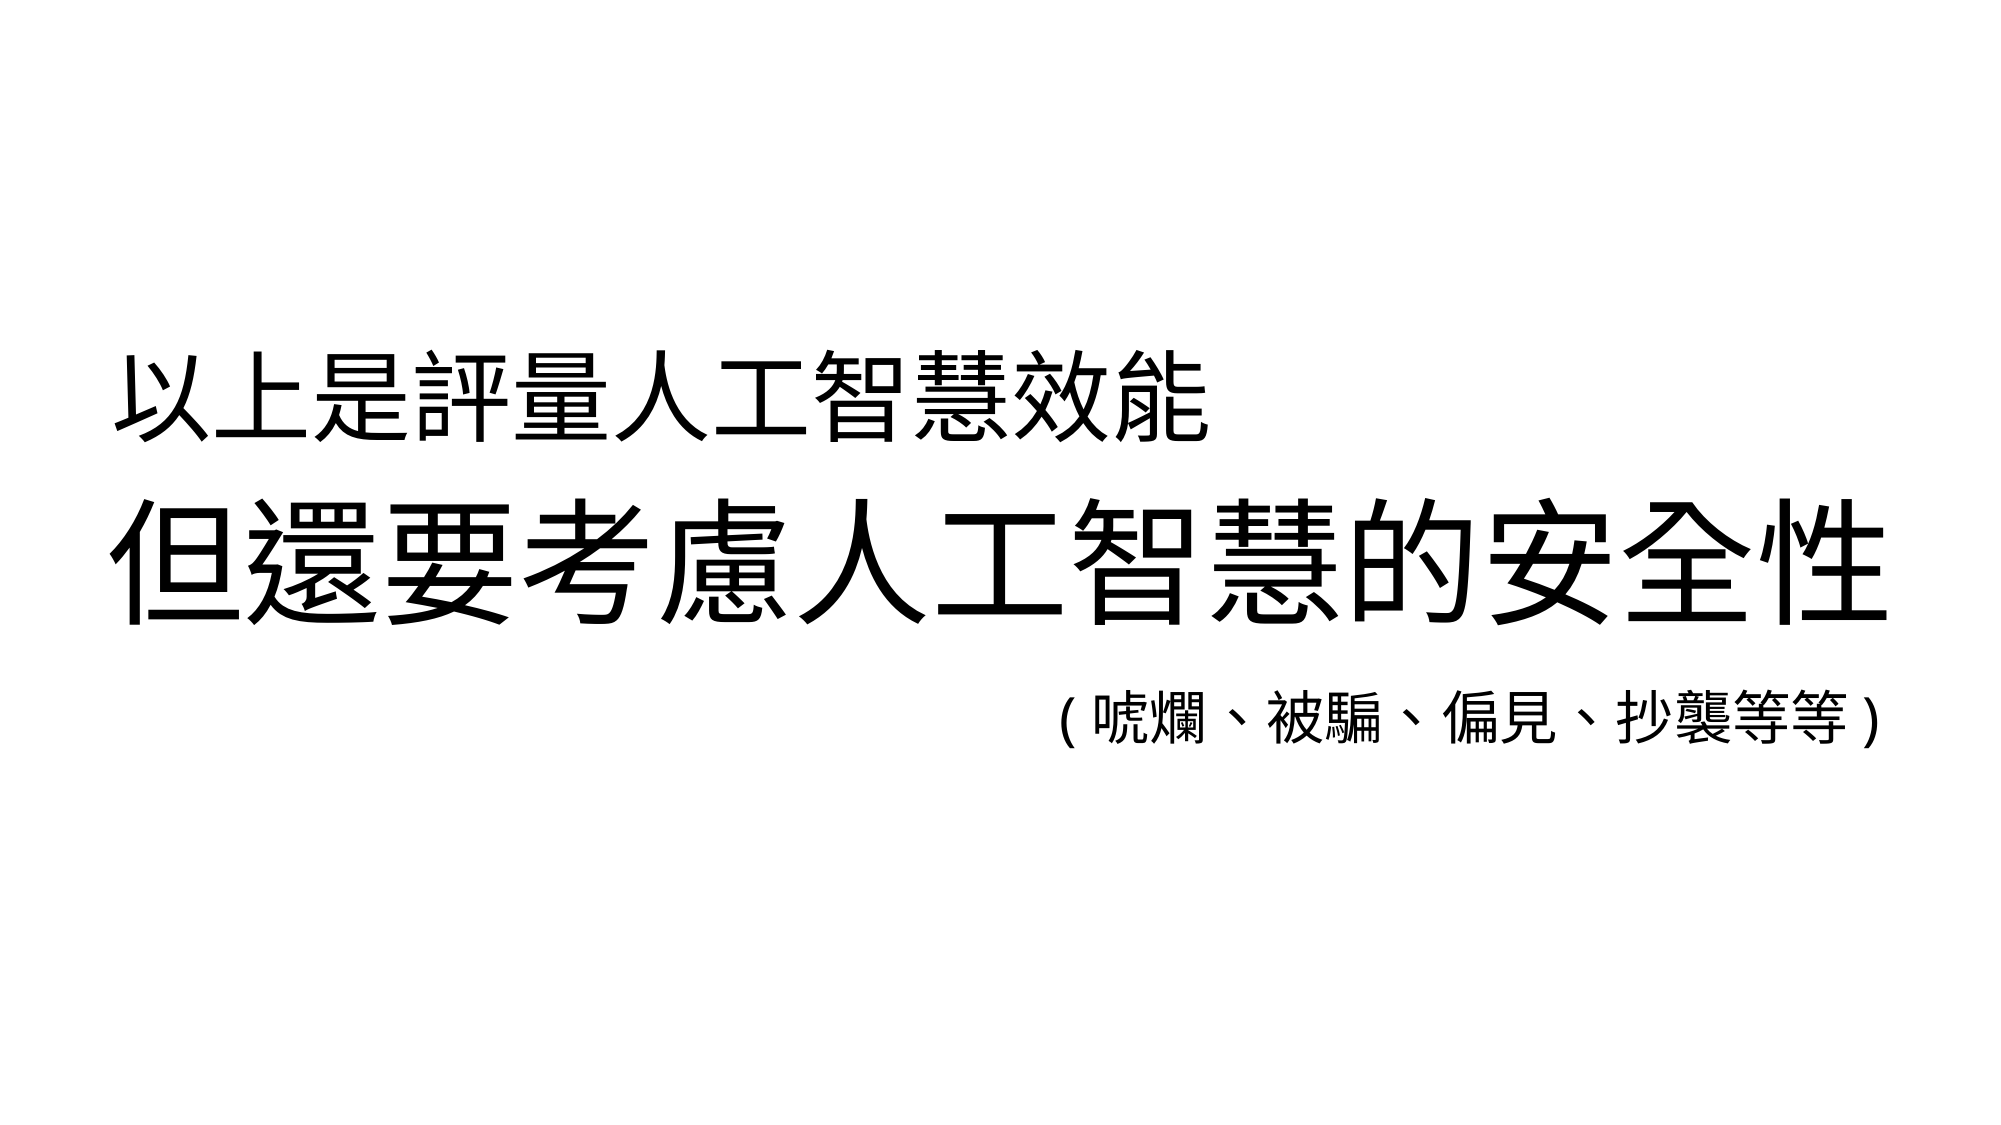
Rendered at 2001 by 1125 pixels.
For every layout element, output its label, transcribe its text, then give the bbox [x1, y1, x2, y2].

title 以上是評量人工智慧效能 [96, 71, 1597, 464]
subtitle 但還要考慮人工智慧的安全性 [0, 488, 2000, 760]
text_box (唬爛、被騙、偏見、抄襲等等) [760, 673, 1895, 759]
